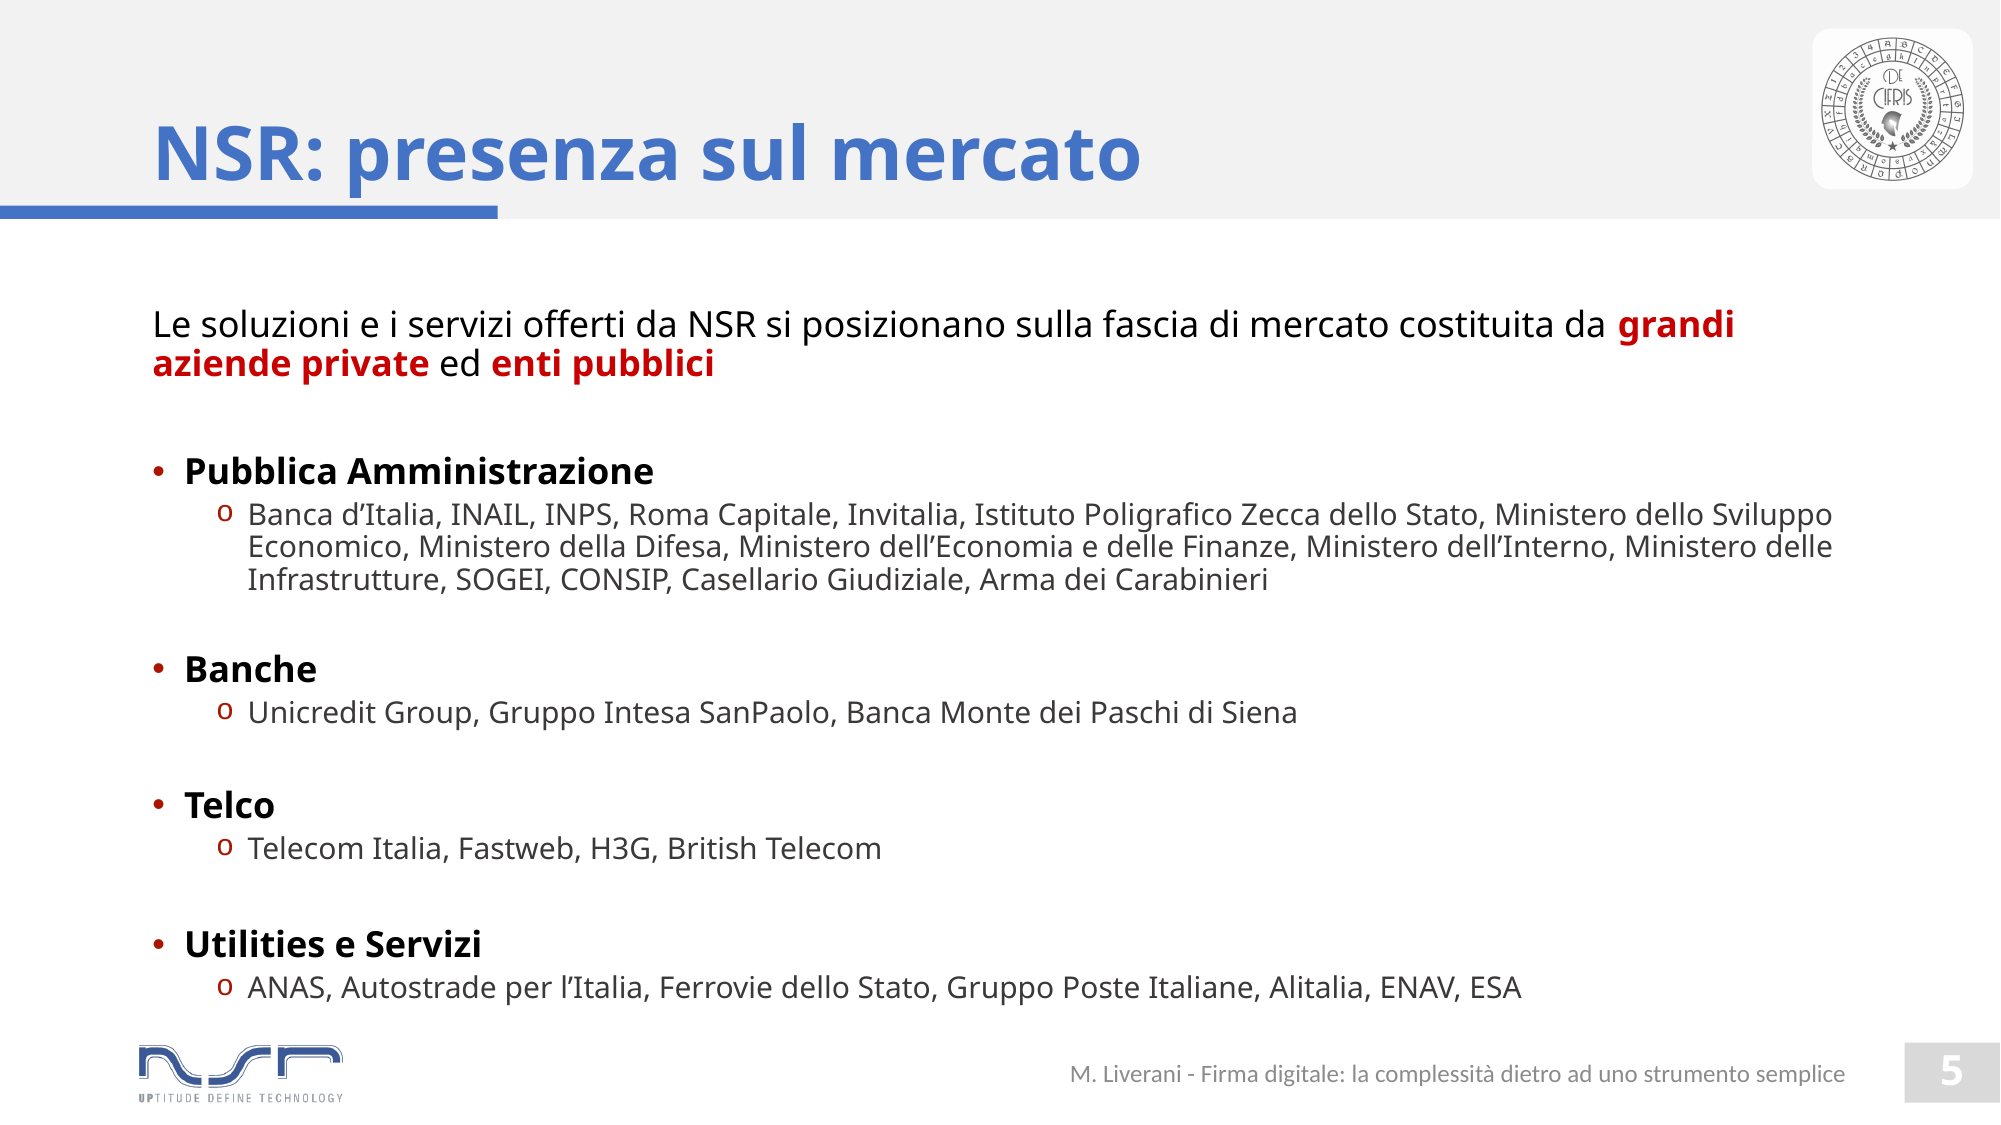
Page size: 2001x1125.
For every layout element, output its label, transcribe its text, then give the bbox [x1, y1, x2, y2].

footer M. Liverani - Firma digitale: la complessità dietro ad uno strumento semplice [662, 1042, 1863, 1103]
picture [137, 1042, 346, 1105]
title NSR: presenza sul mercato [137, 7, 1863, 205]
picture [1863, 28, 1973, 190]
slide_number 4 [1904, 1042, 2000, 1103]
list Le soluzioni e i servizi offerti da NSR si posizionano sulla fascia di mercato costituita da grandi aziende private ed enti pubblici Pubblica Amministrazione Banca d’Italia, INAIL, INPS, Roma Capitale, Invitalia, Istituto Poligrafico Zecca dello Stato, Ministero dello Sviluppo Economico, Ministero della Difesa, Ministero dell’Economia e delle Finanze, Ministero dell’Interno, Ministero delle Infrastrutture, SOGEI, CONSIP, Casellario Giudiziale, Arma dei Carabinieri Banche Unicredit Group, Gruppo Intesa SanPaolo, Banca Monte dei Paschi di Siena Telco Telecom Italia, Fastweb, H3G, British Telecom Utilities e Servizi ANAS, Autostrade per l’Italia, Ferrovie dello Stato, Gruppo Poste Italiane, Alitalia, ENAV, ESA [137, 299, 1863, 1014]
